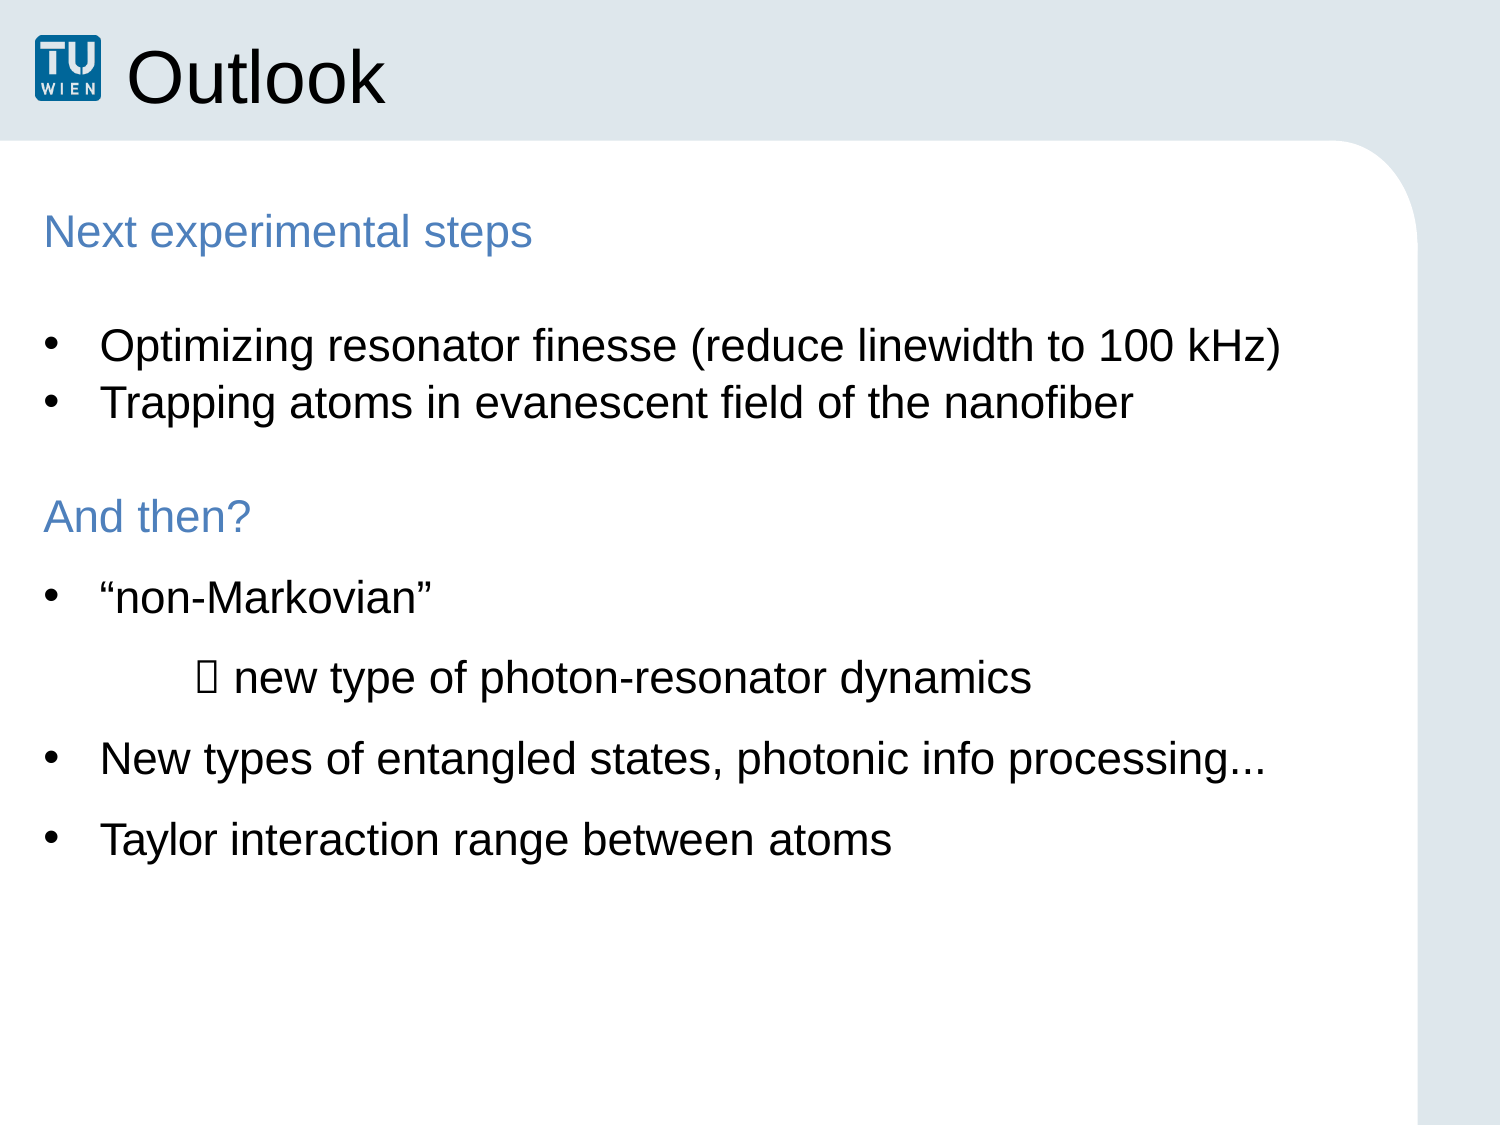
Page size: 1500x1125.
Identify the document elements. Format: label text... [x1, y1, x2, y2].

picture [47, 85, 53, 94]
picture [72, 83, 78, 94]
picture [69, 42, 80, 74]
picture [90, 83, 94, 94]
picture [42, 83, 46, 94]
picture [50, 51, 56, 74]
text_box Next experimental steps Optimizing resonator finesse (reduce linewidth to 100 kHz) Trapping atoms in evanescent field of the nanofiber And then? “non-Markovian”  new type of photon-resonator dynamics New types of entangled states, photonic info processing... Taylor interaction range between atoms [41, 199, 1349, 865]
picture [83, 42, 94, 74]
picture [41, 42, 64, 48]
title Outlook [124, 26, 431, 199]
